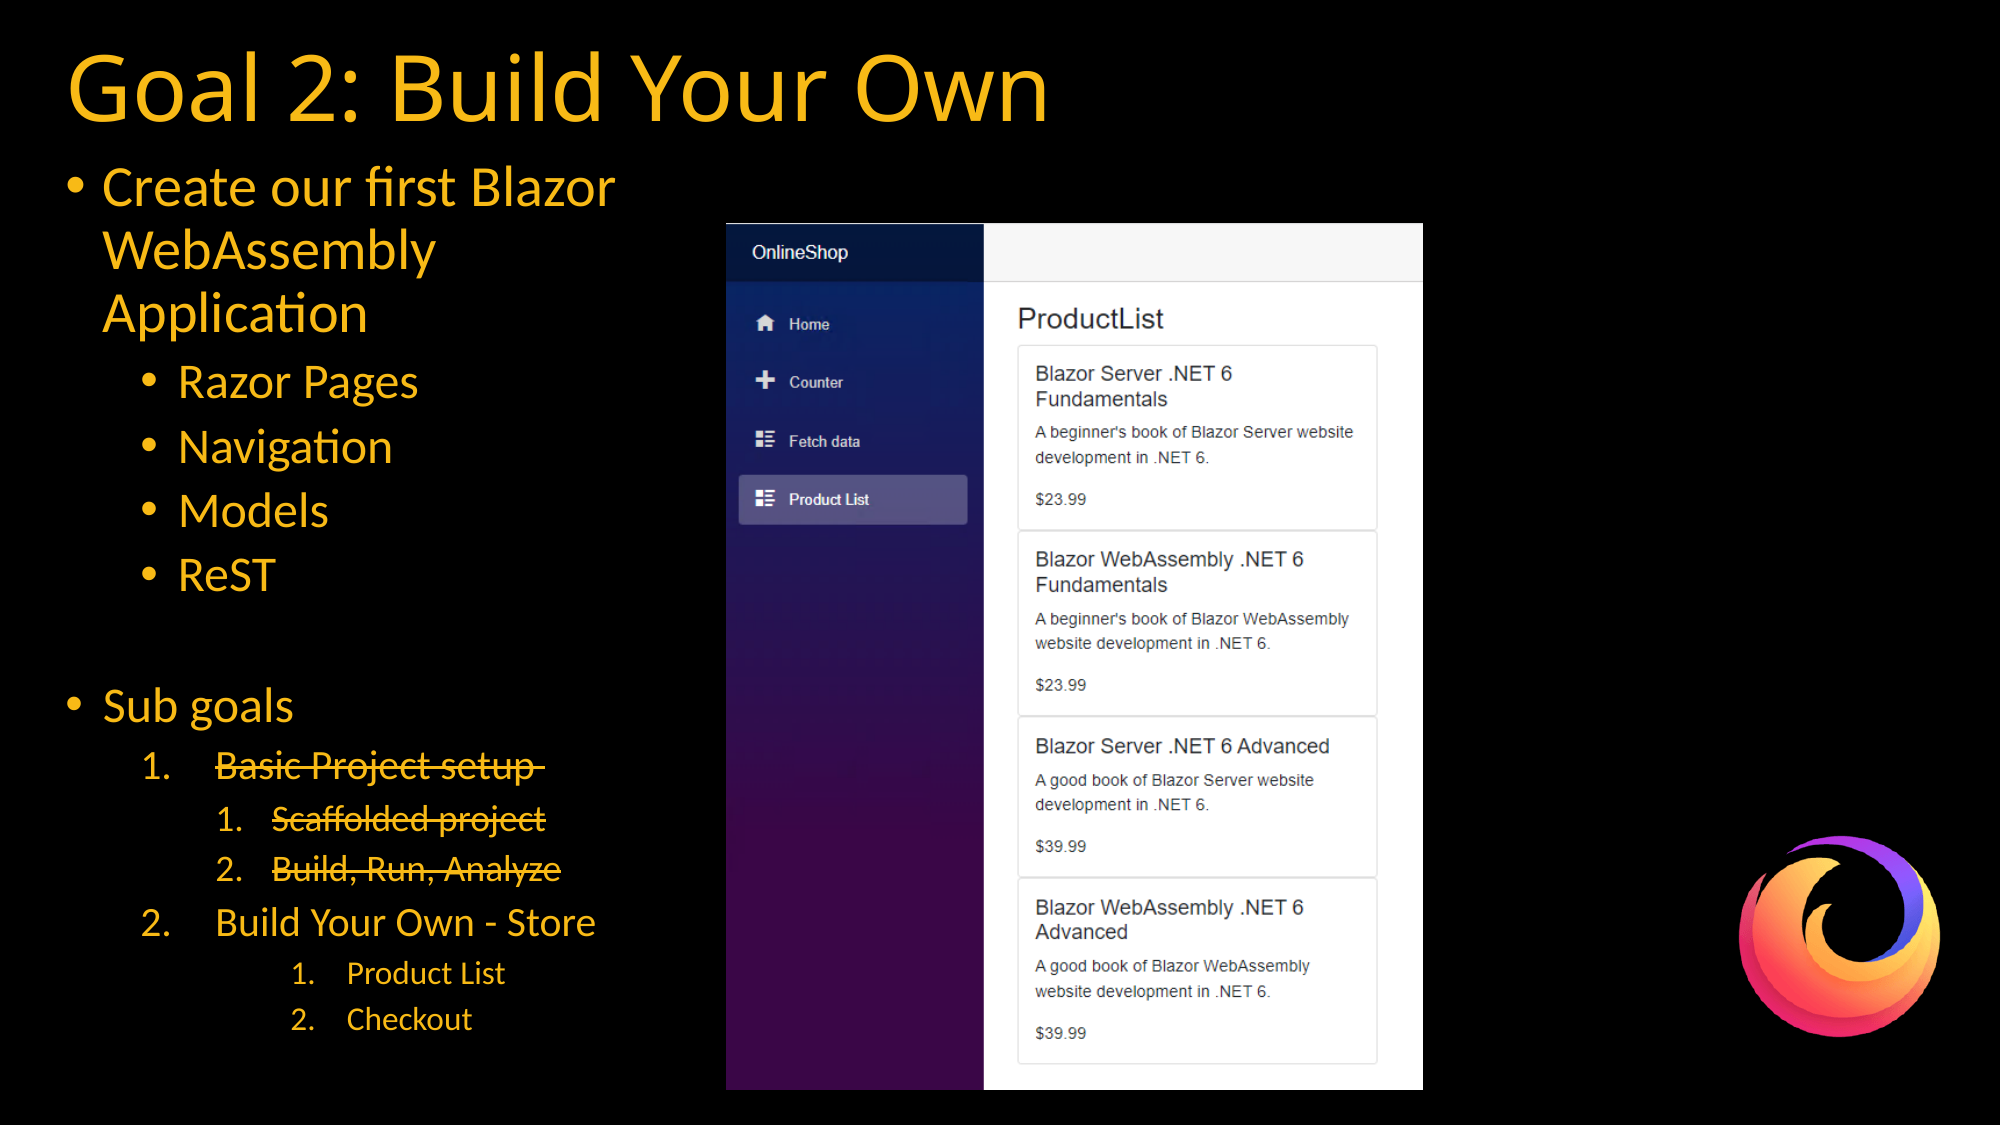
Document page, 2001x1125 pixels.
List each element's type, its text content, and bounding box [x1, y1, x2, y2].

title Goal 2: Build Your Own [50, 35, 1950, 149]
picture [726, 223, 1423, 1090]
list Create our first Blazor WebAssembly Application Razor Pages Navigation Models ReST Sub goals Basic Project setup Scaffolded project Build, Run, Analyze Build Your Own - Store Product List Checkout [50, 148, 727, 1090]
picture [1728, 825, 1950, 1047]
